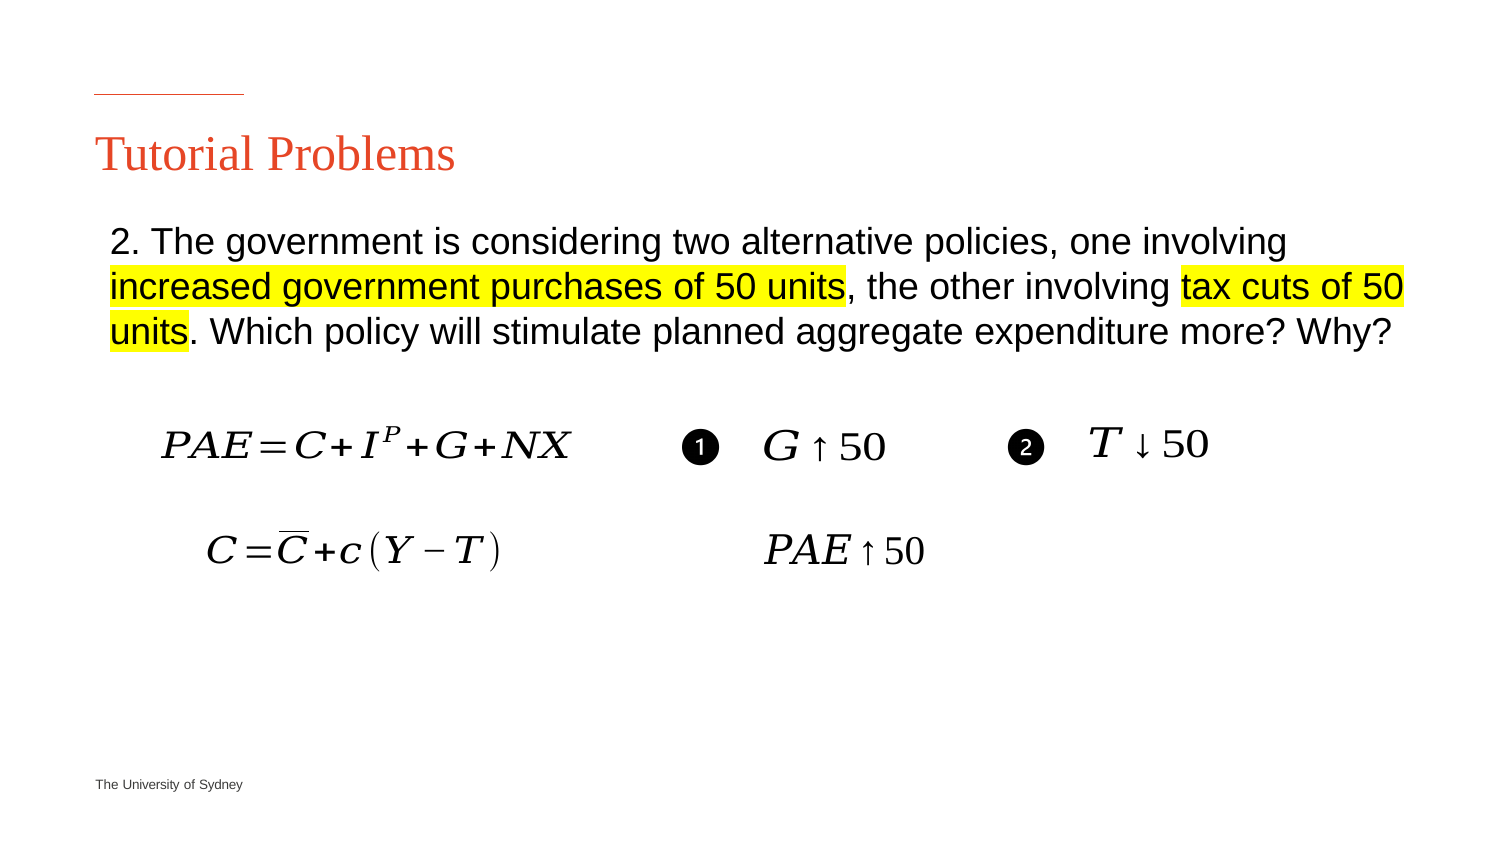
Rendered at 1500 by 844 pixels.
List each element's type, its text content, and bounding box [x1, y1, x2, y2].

picture [677, 424, 724, 471]
picture [1003, 424, 1050, 471]
text_box 2. The government is considering two alternative policies, one involving increased government purchases of 50 units, the other involving tax cuts of 50 units. Which policy will stimulate planned aggregate expenditure more? Why? [94, 209, 1459, 360]
title Tutorial Problems [94, 120, 1406, 182]
